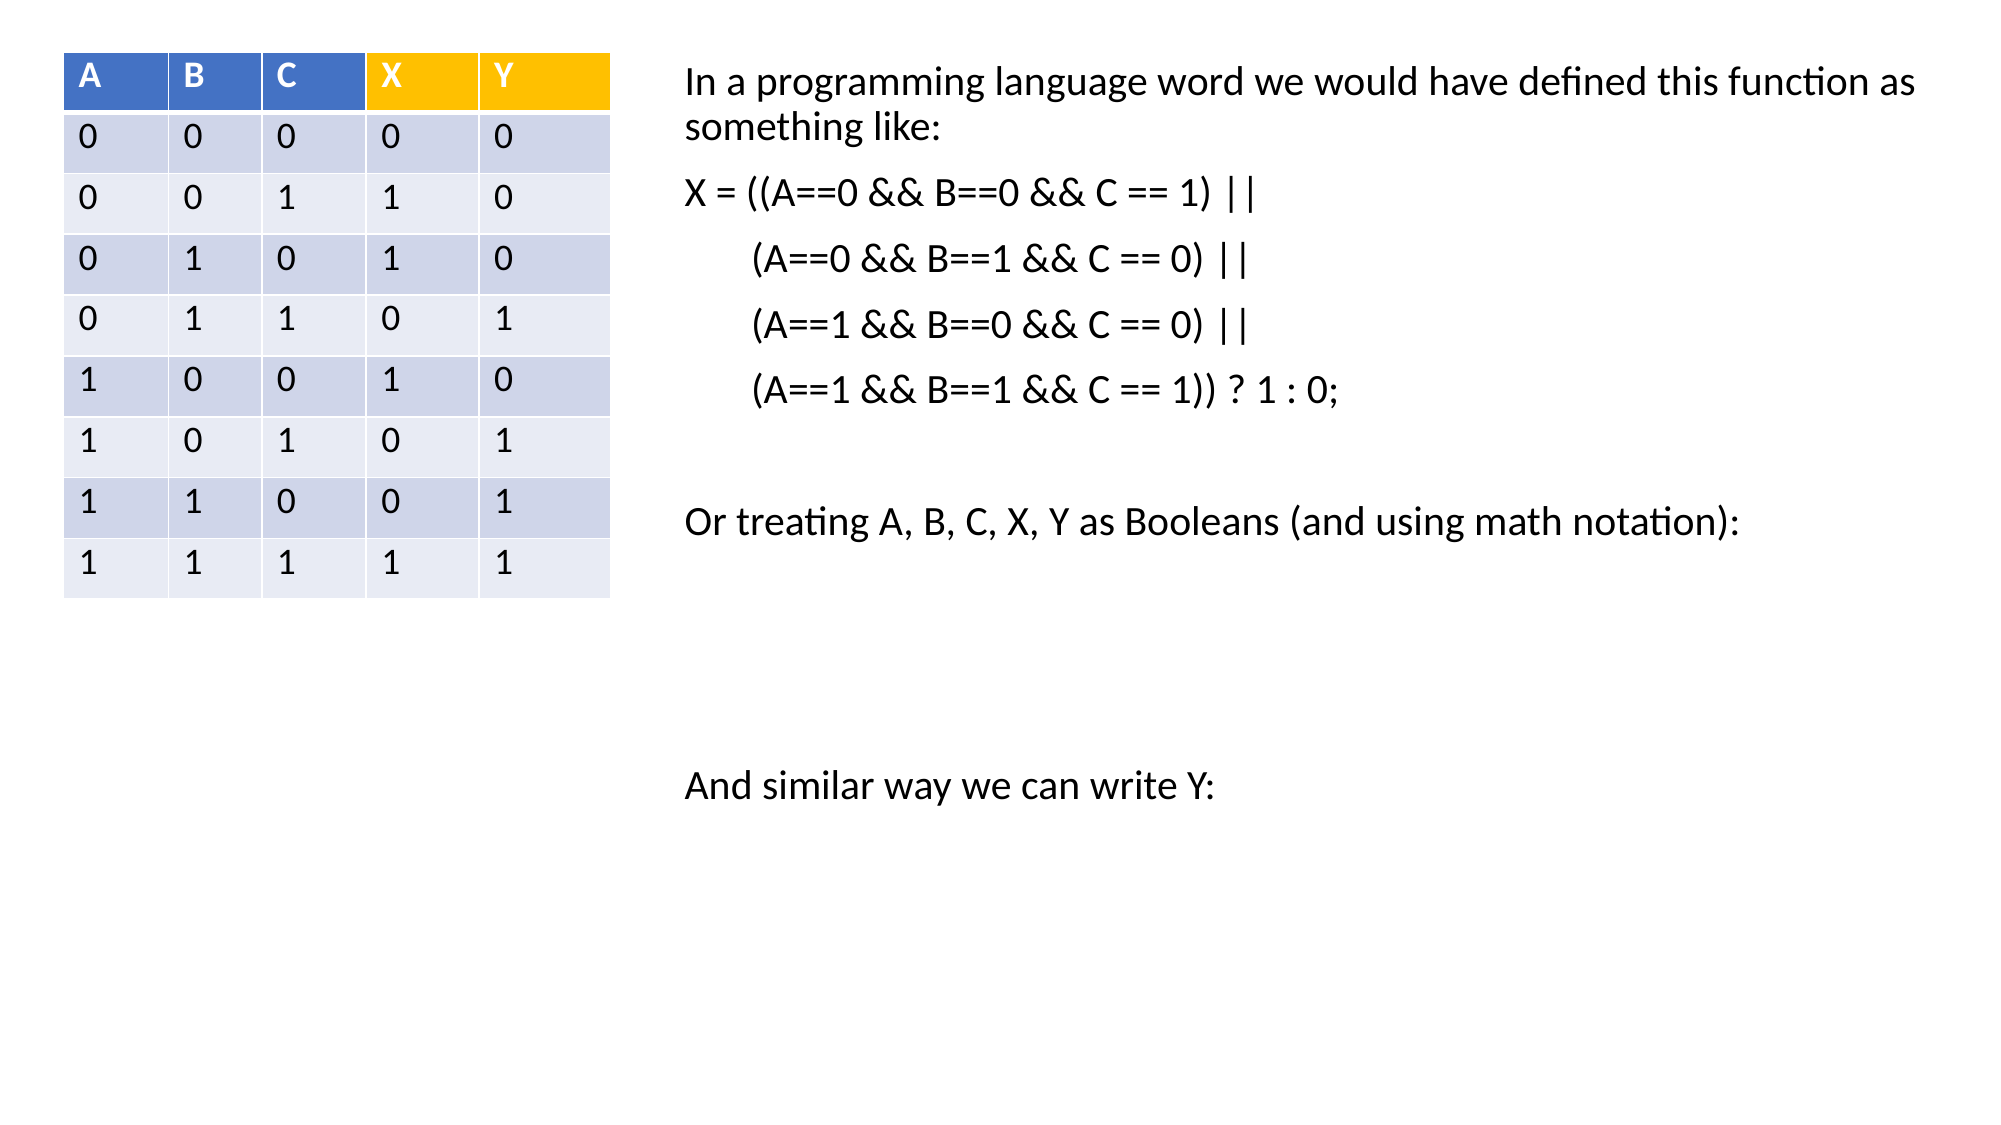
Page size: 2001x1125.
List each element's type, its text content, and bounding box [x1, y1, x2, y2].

table_cell 1 [367, 357, 478, 416]
table_cell 0 [367, 418, 478, 477]
table_cell 0 [367, 296, 478, 355]
table_cell 0 [169, 357, 261, 416]
table_cell 0 [64, 174, 168, 233]
table_cell 0 [480, 357, 610, 416]
table_header Y [480, 53, 610, 110]
table_cell 1 [367, 174, 478, 233]
table_cell 1 [64, 357, 168, 416]
table_cell 0 [169, 418, 261, 477]
table_cell 0 [263, 235, 365, 294]
table_cell 1 [169, 235, 261, 294]
table_cell 1 [263, 539, 365, 598]
table_cell 1 [367, 539, 478, 598]
table_cell 0 [64, 115, 168, 173]
table_cell 0 [64, 296, 168, 355]
table_cell 1 [169, 296, 261, 355]
table_cell 1 [263, 174, 365, 233]
table_cell 1 [480, 539, 610, 598]
table_cell 0 [64, 235, 168, 294]
table_cell 1 [480, 418, 610, 477]
table_cell 1 [64, 478, 168, 538]
table_cell 1 [480, 296, 610, 355]
table_cell 0 [480, 174, 610, 233]
table_cell 0 [263, 115, 365, 173]
table_cell 0 [169, 115, 261, 173]
table_cell 0 [367, 478, 478, 538]
table_cell 0 [263, 478, 365, 538]
table_cell 1 [263, 418, 365, 477]
table_header X [367, 53, 478, 110]
table_header A [64, 53, 168, 110]
table_header C [263, 53, 365, 110]
table_cell 1 [367, 235, 478, 294]
table_header B [169, 53, 261, 110]
table_cell 1 [64, 539, 168, 598]
table_cell 1 [480, 478, 610, 538]
table_cell 1 [64, 418, 168, 477]
table_cell 0 [263, 357, 365, 416]
table_cell 0 [169, 174, 261, 233]
table_cell 1 [169, 539, 261, 598]
table_cell 0 [480, 115, 610, 173]
table_cell 0 [367, 115, 478, 173]
table_cell 1 [263, 296, 365, 355]
table_cell 1 [169, 478, 261, 538]
table_cell 0 [480, 235, 610, 294]
